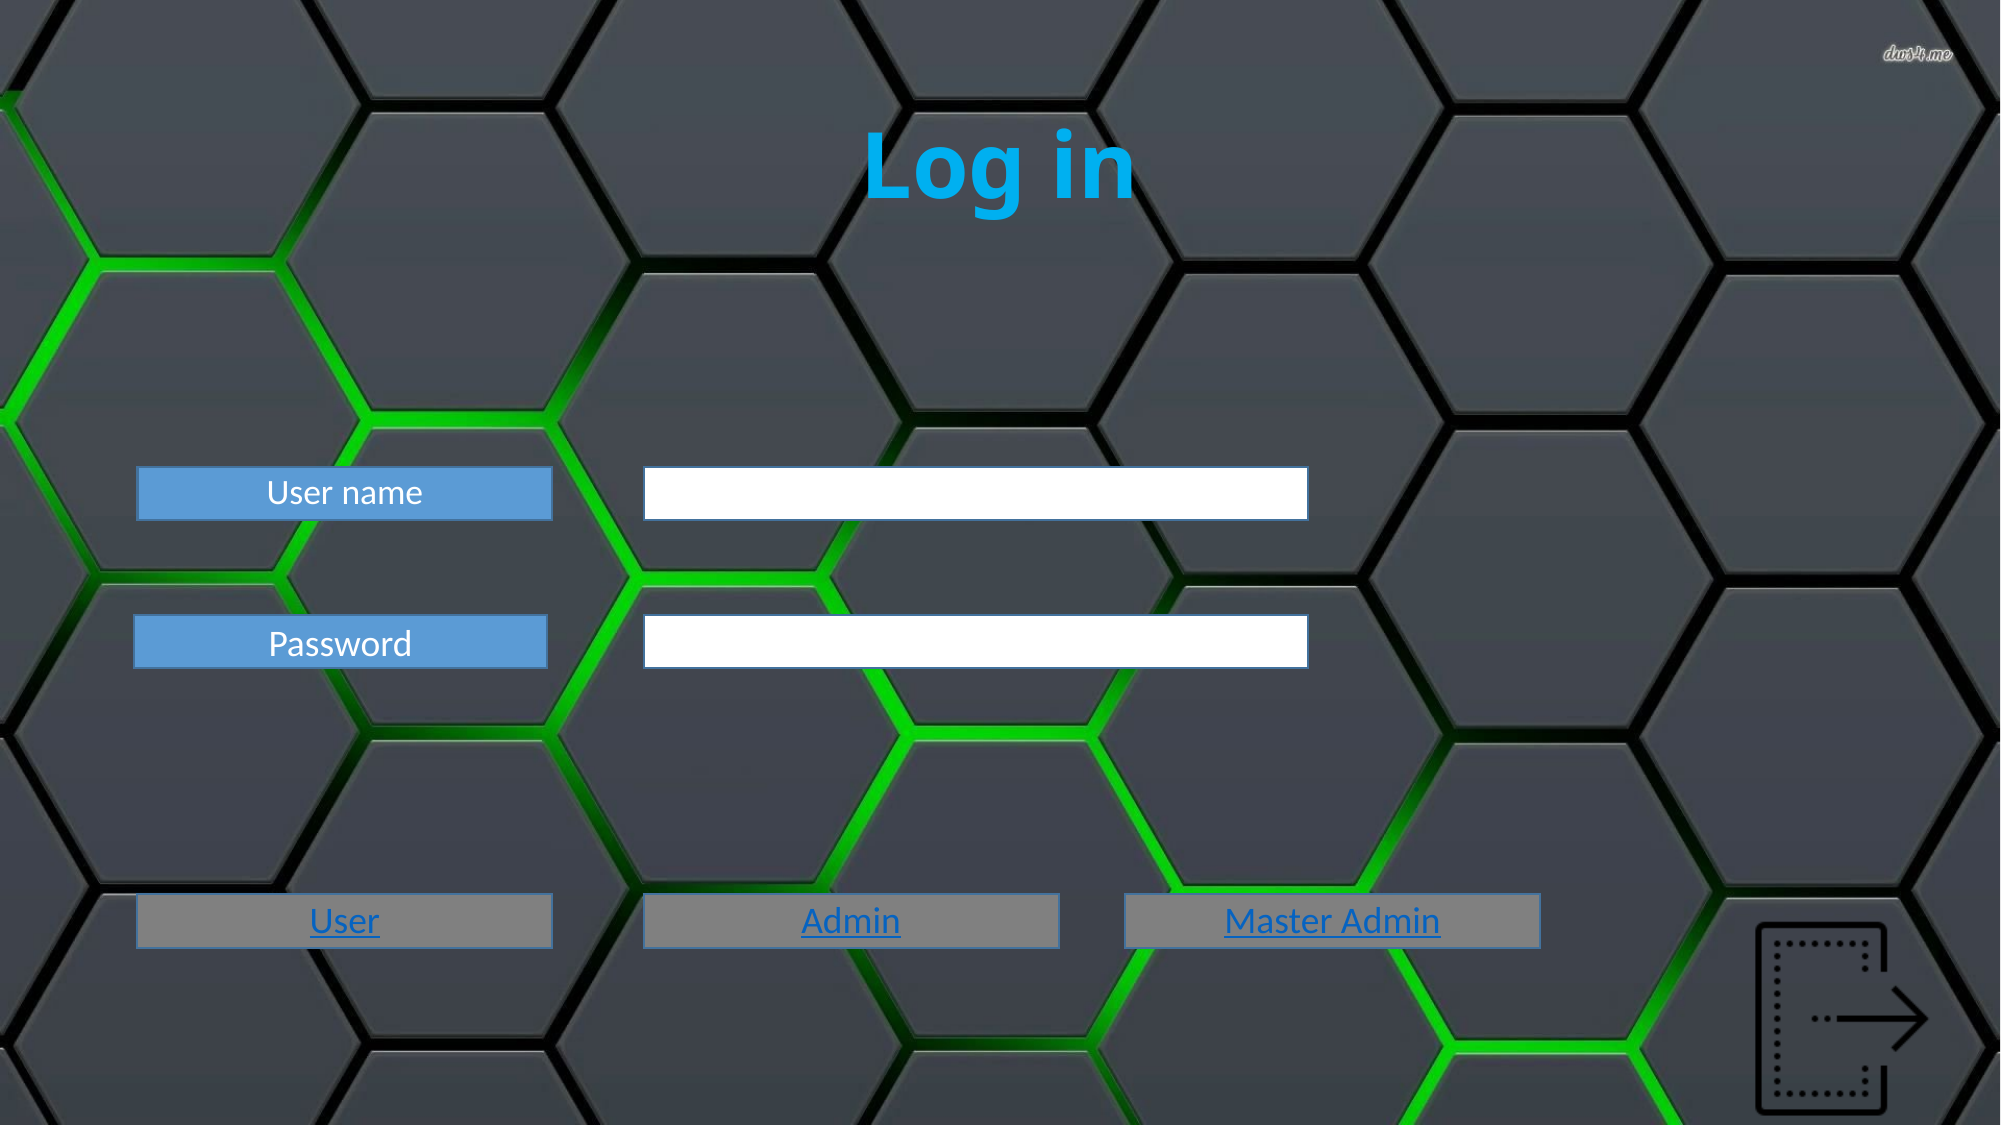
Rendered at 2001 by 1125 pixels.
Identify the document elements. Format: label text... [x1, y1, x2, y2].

text_box Password [133, 614, 548, 669]
text_box User [136, 893, 553, 949]
picture [0, 0, 2001, 1125]
text_box Master Admin [1124, 893, 1541, 949]
list User name [136, 466, 553, 521]
text_box User Name [643, 466, 1309, 521]
text_box Admin [643, 893, 1060, 949]
title Log in [137, 59, 1863, 278]
text_box [643, 614, 1309, 669]
